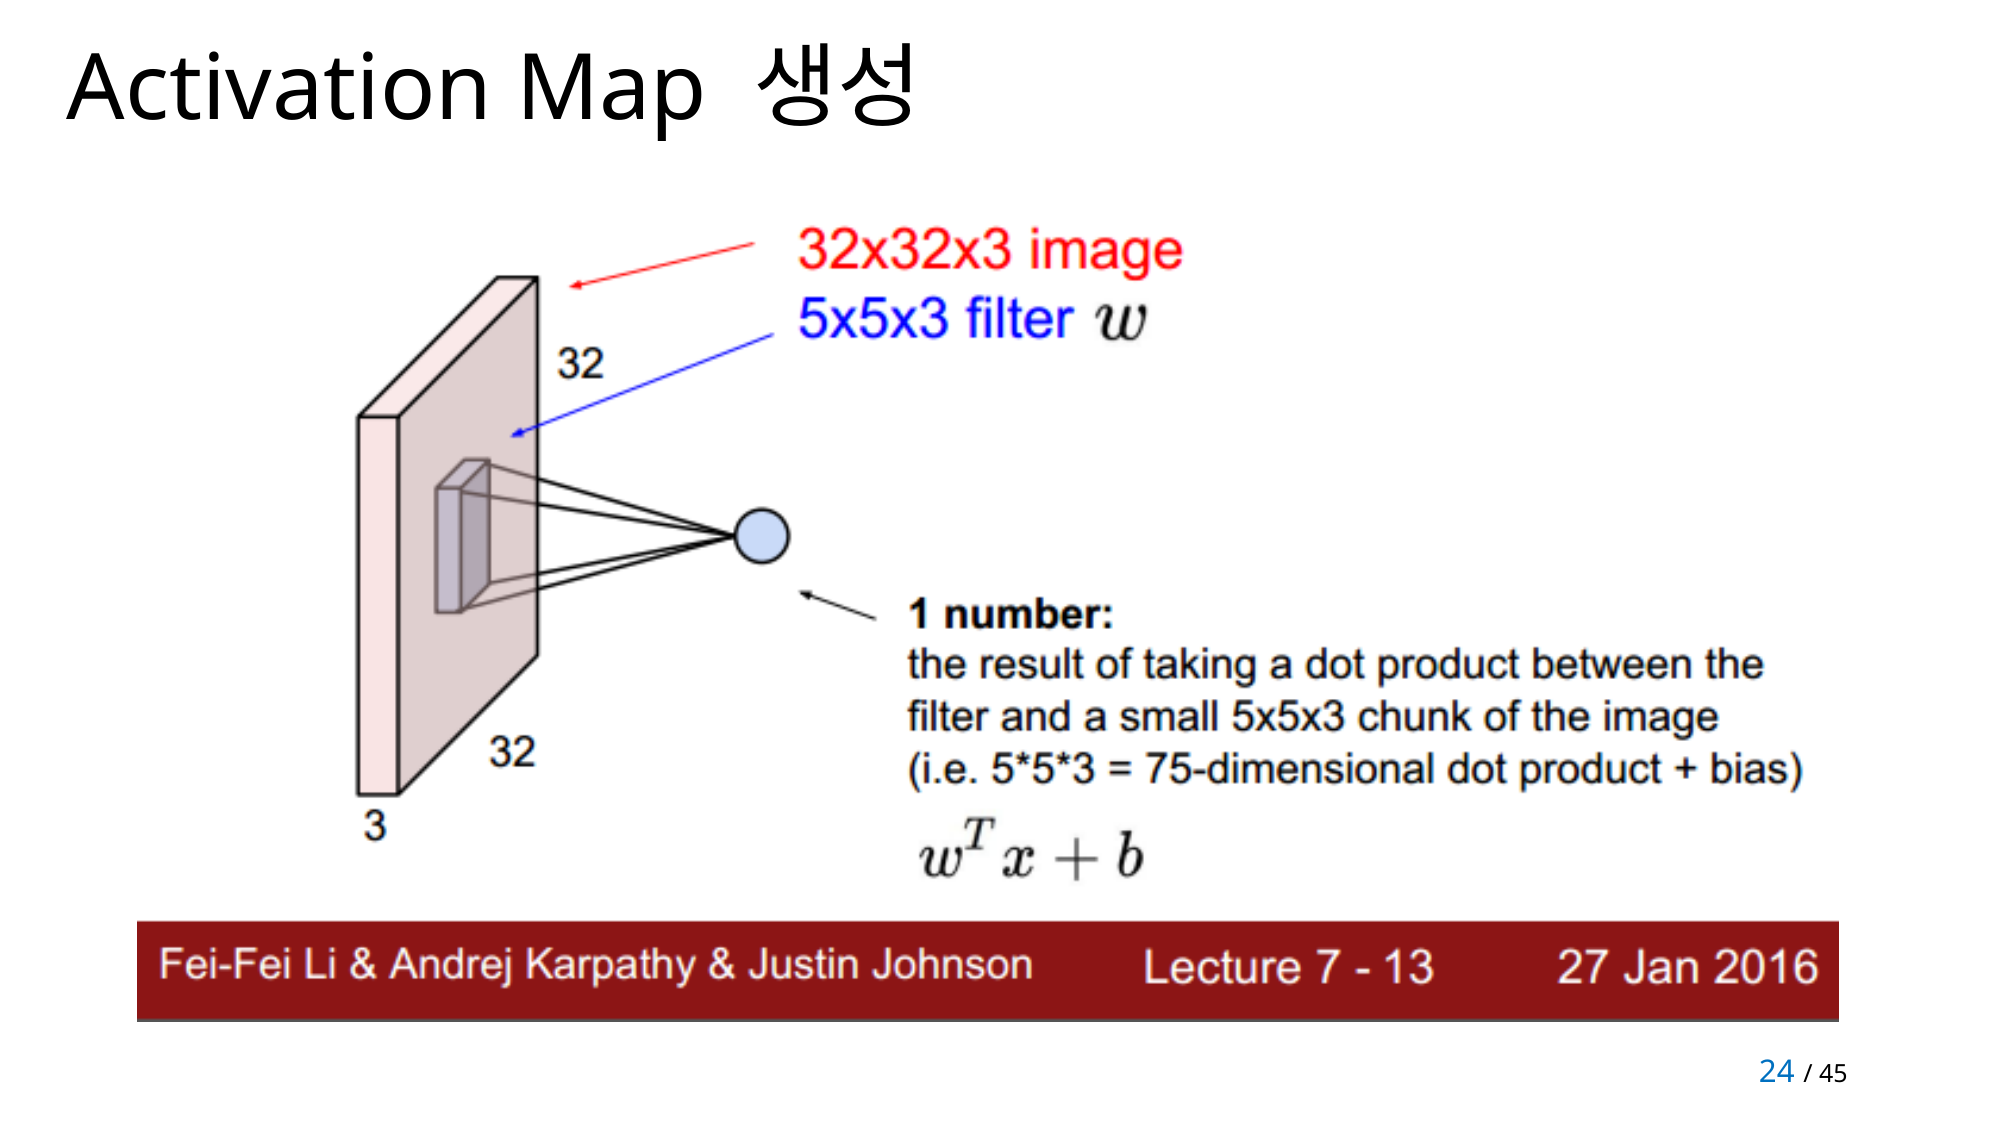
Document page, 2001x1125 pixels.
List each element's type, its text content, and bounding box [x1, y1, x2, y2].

slide_number 24 / 45 [1412, 1042, 1863, 1103]
picture [137, 181, 1839, 1022]
title Activation Map 생성 [51, 18, 1961, 161]
